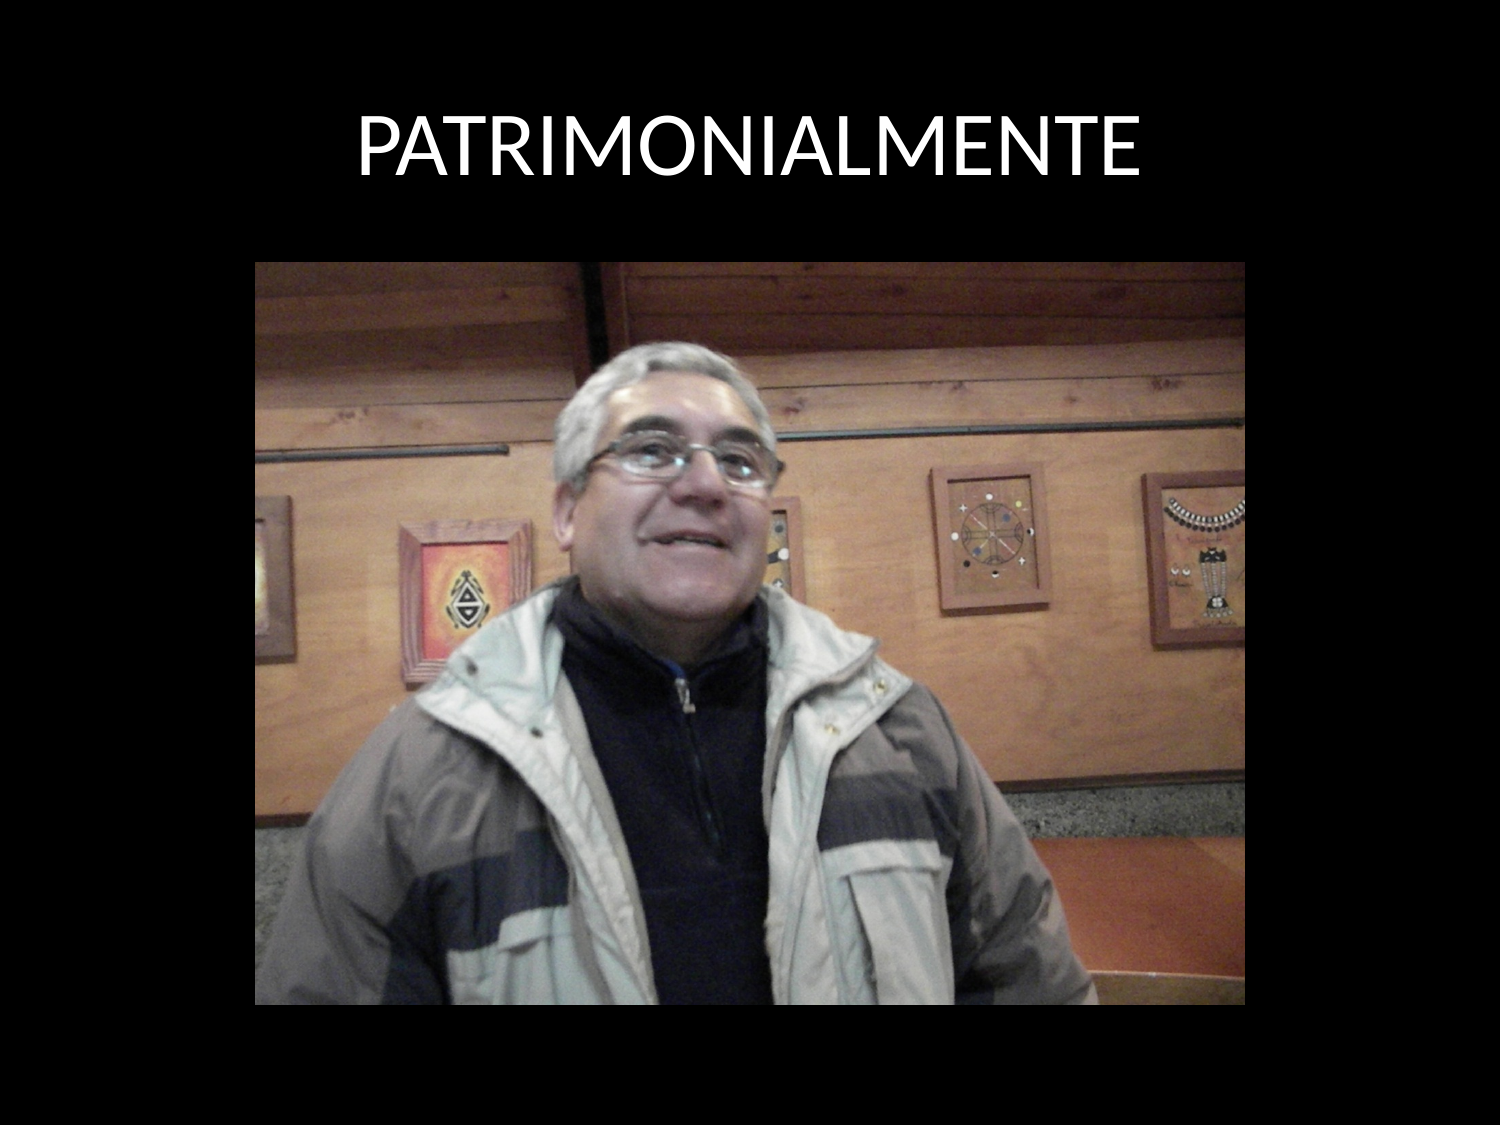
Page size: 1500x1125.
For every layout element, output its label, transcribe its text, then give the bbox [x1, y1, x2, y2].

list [254, 262, 1246, 1006]
title PATRIMONIALMENTE [75, 45, 1425, 233]
